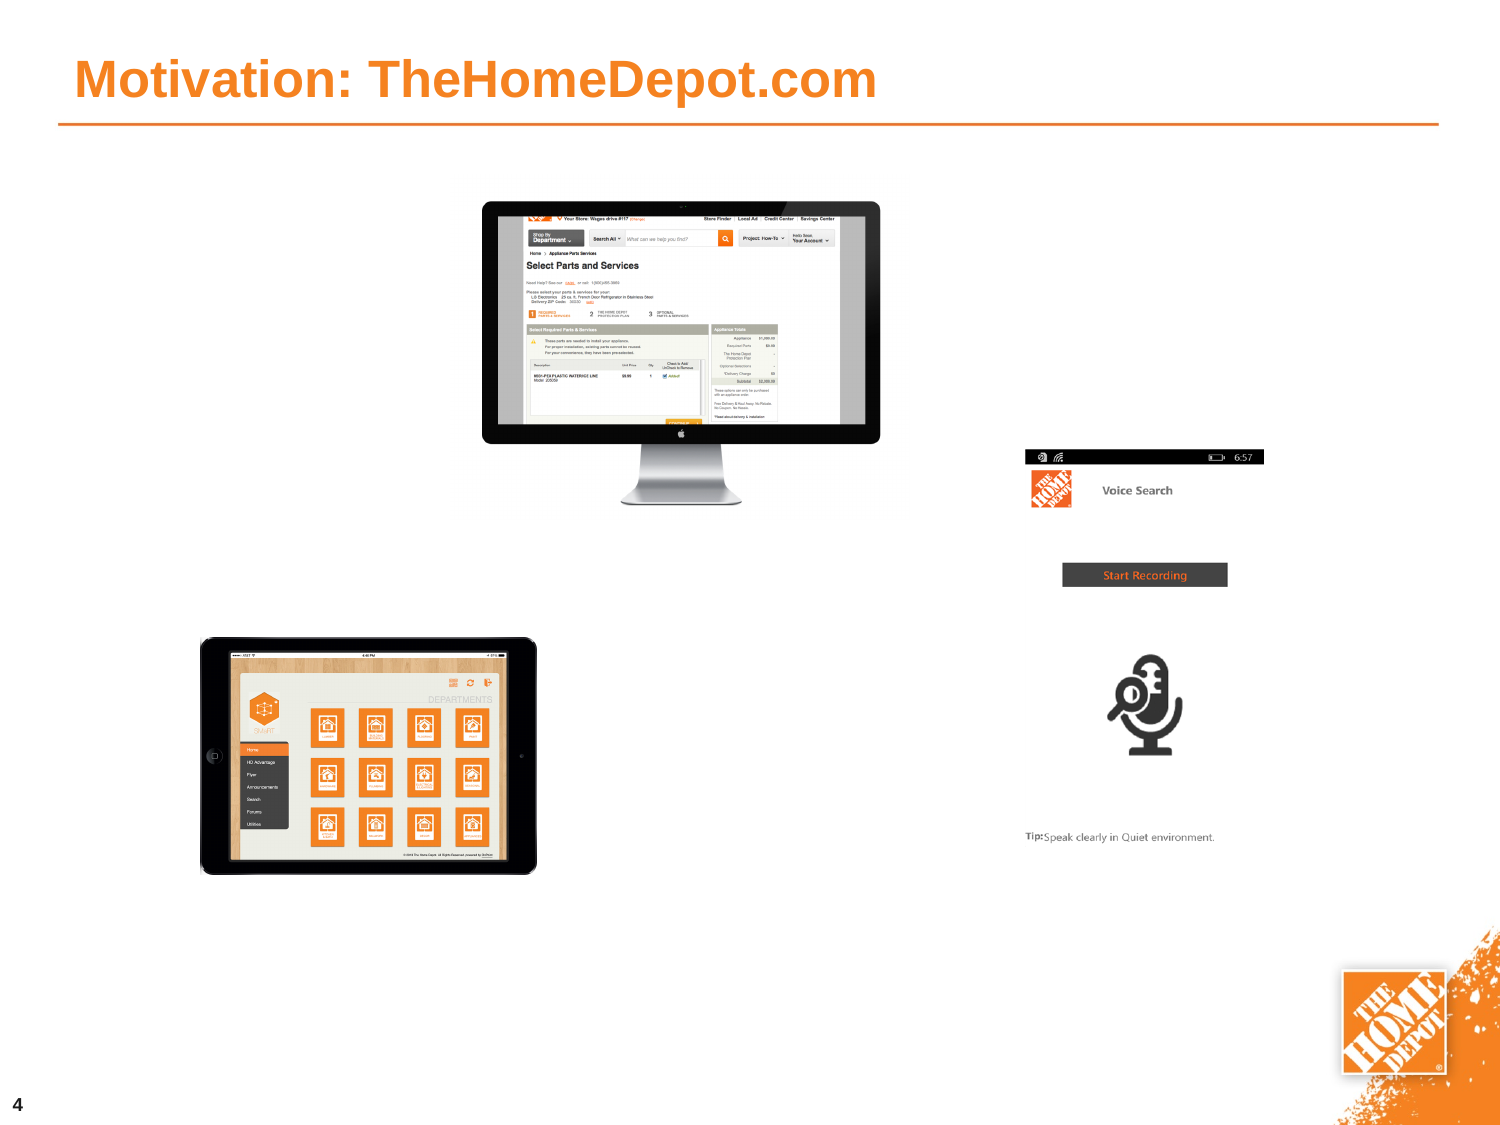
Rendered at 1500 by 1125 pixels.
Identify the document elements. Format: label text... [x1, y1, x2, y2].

picture [0, 0, 1500, 1125]
title Motivation: TheHomeDepot.com [59, 37, 1191, 116]
slide_number 4 [0, 1074, 348, 1125]
